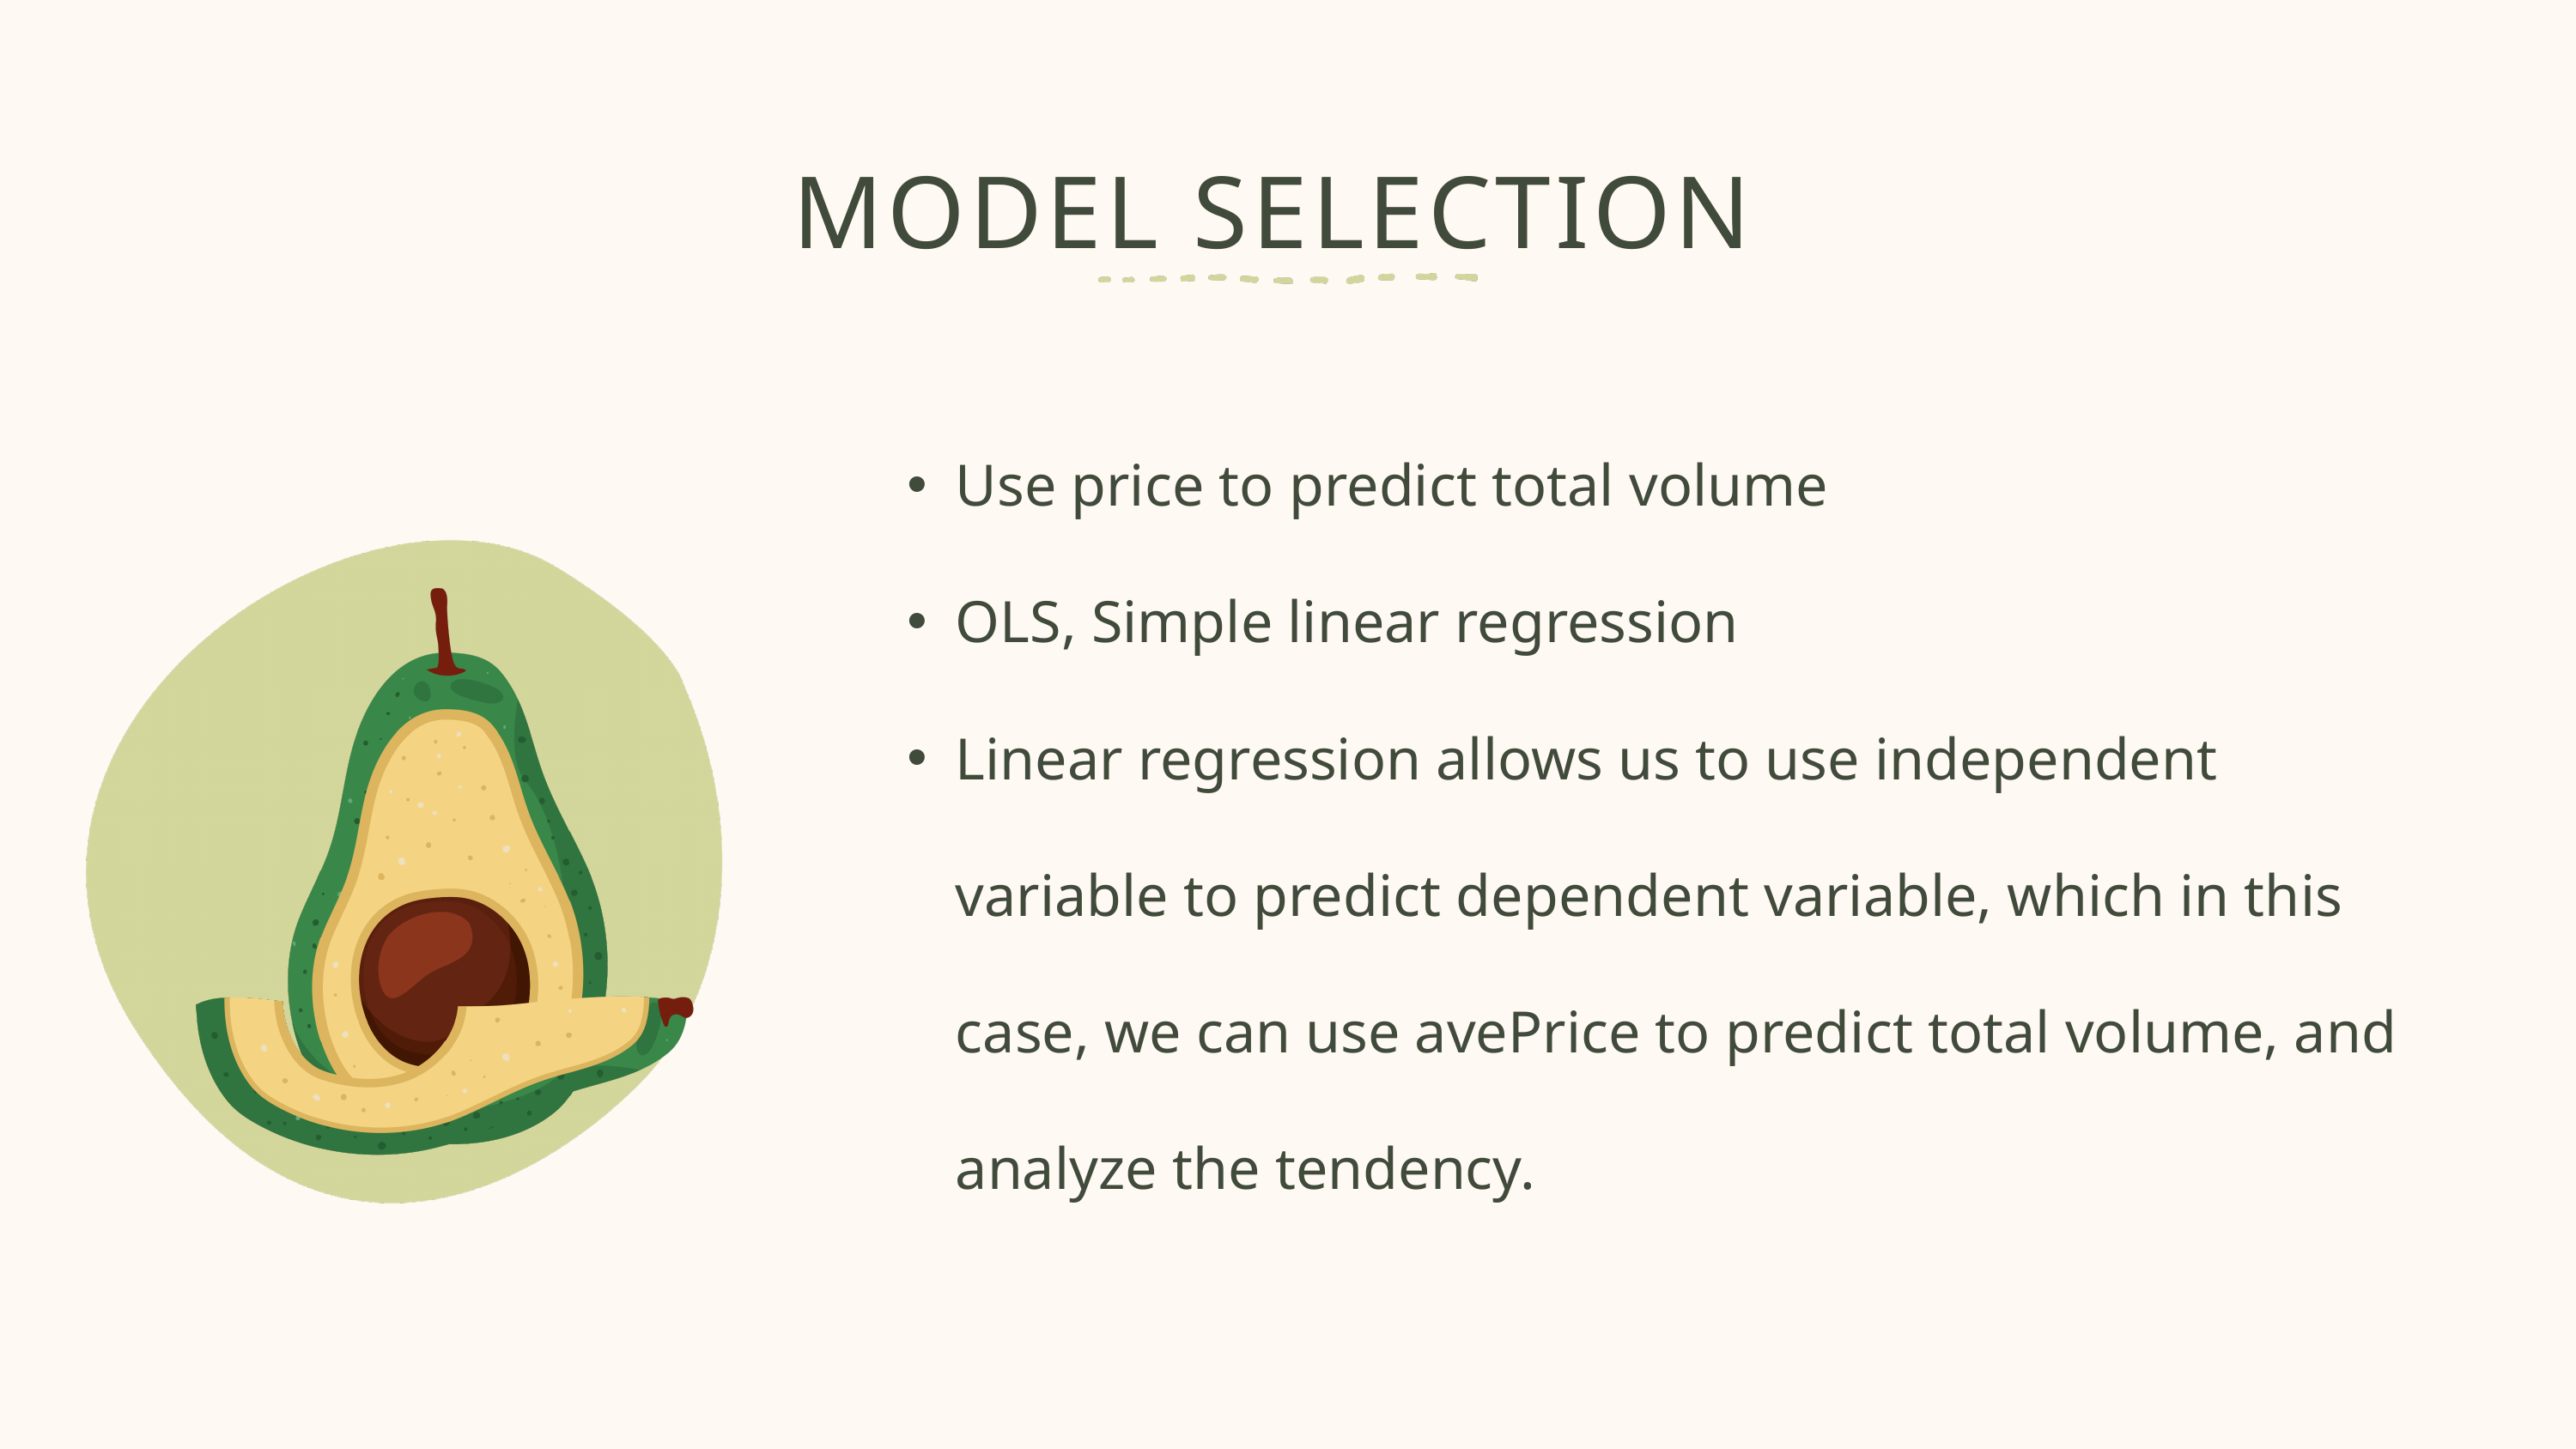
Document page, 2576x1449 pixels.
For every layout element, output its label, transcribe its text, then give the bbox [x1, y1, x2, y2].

picture [1098, 273, 1478, 284]
text_box Use price to predict total volume OLS, Simple linear regression Linear regression allows us to use independent variable to predict dependent variable, which in this case, we can use avePrice to predict total volume, and analyze the tendency. [858, 380, 2430, 1449]
text_box MODEL SELECTION [445, 128, 2131, 269]
picture [0, 451, 752, 1331]
